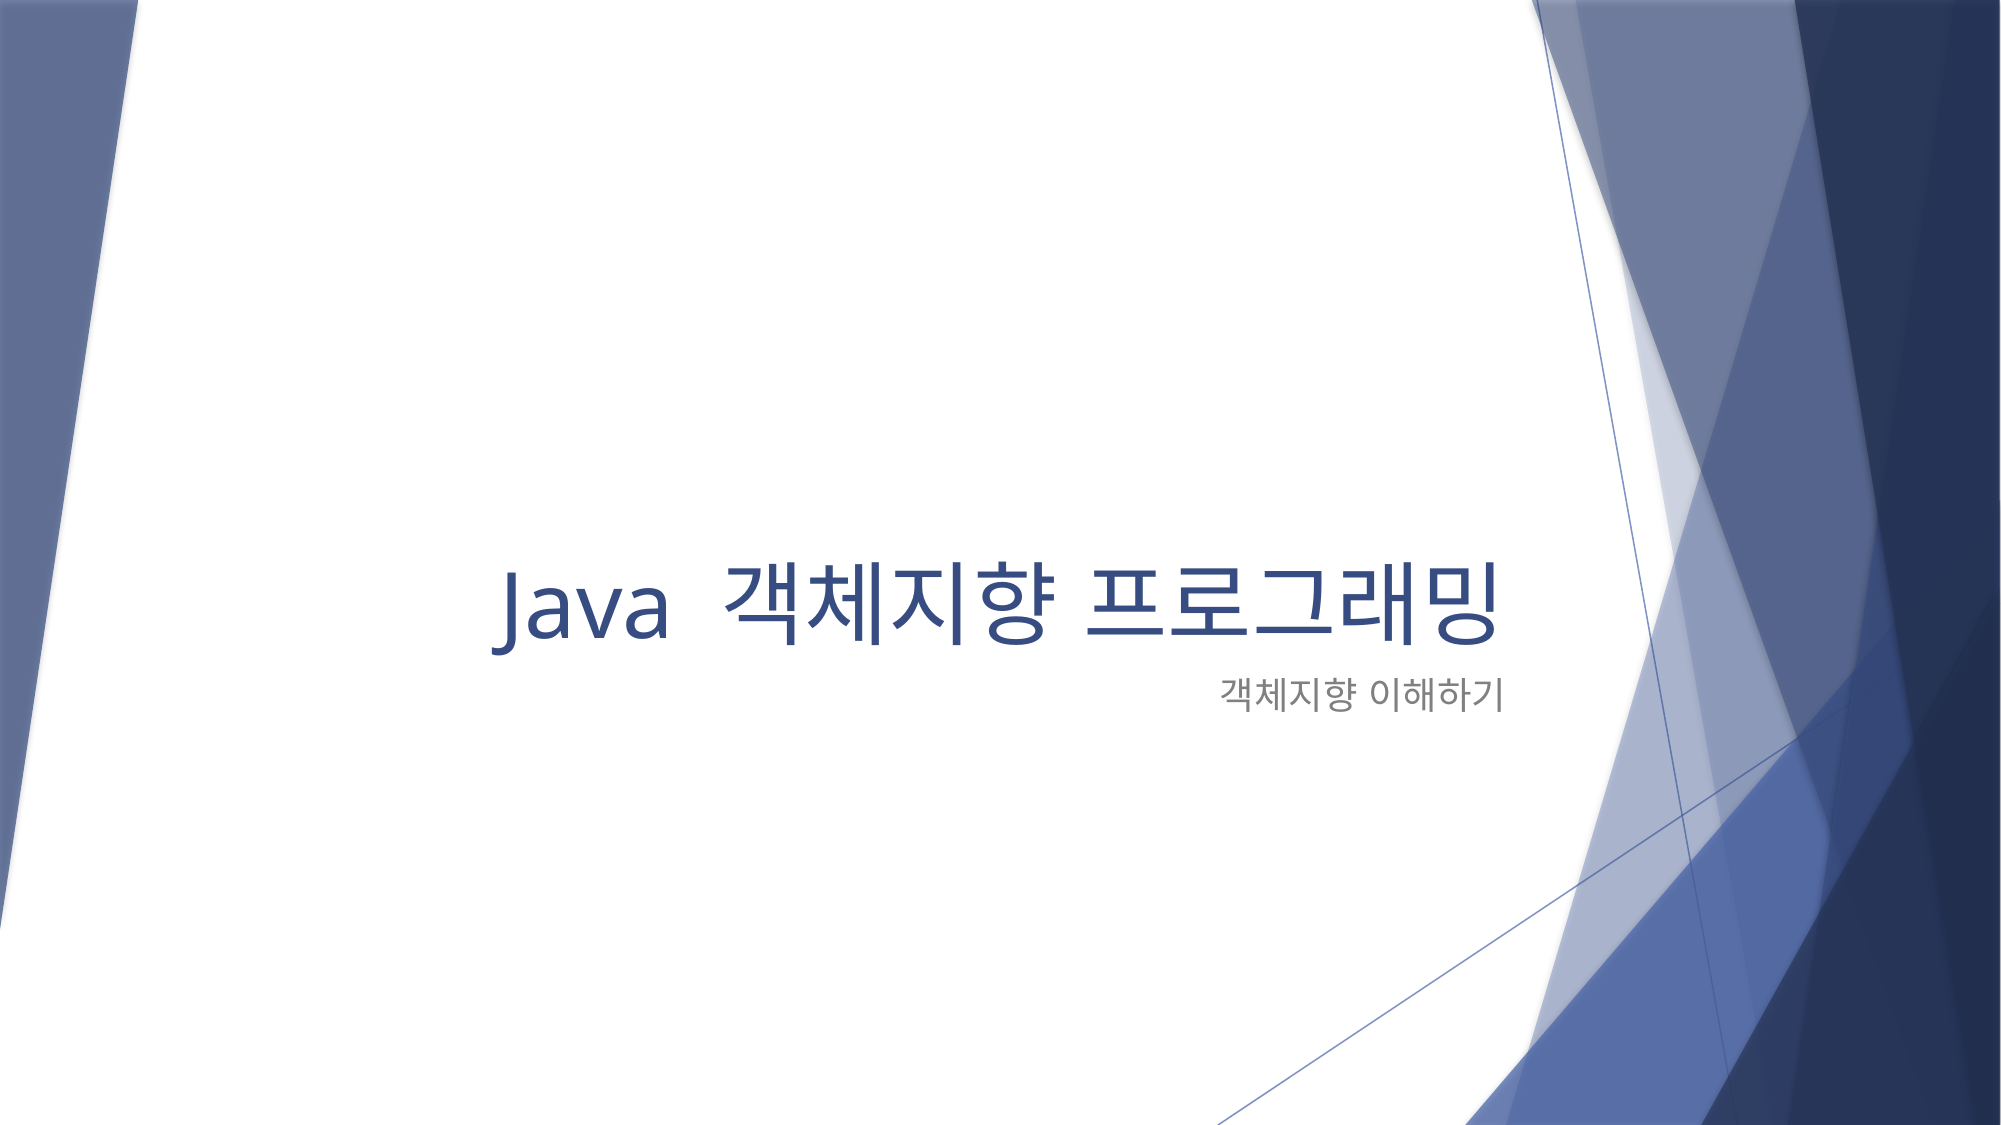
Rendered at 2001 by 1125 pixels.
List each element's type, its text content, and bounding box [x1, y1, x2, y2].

title Java 객체지향 프로그래밍 [247, 394, 1522, 664]
subtitle 객체지향 이해하기 [247, 664, 1522, 845]
